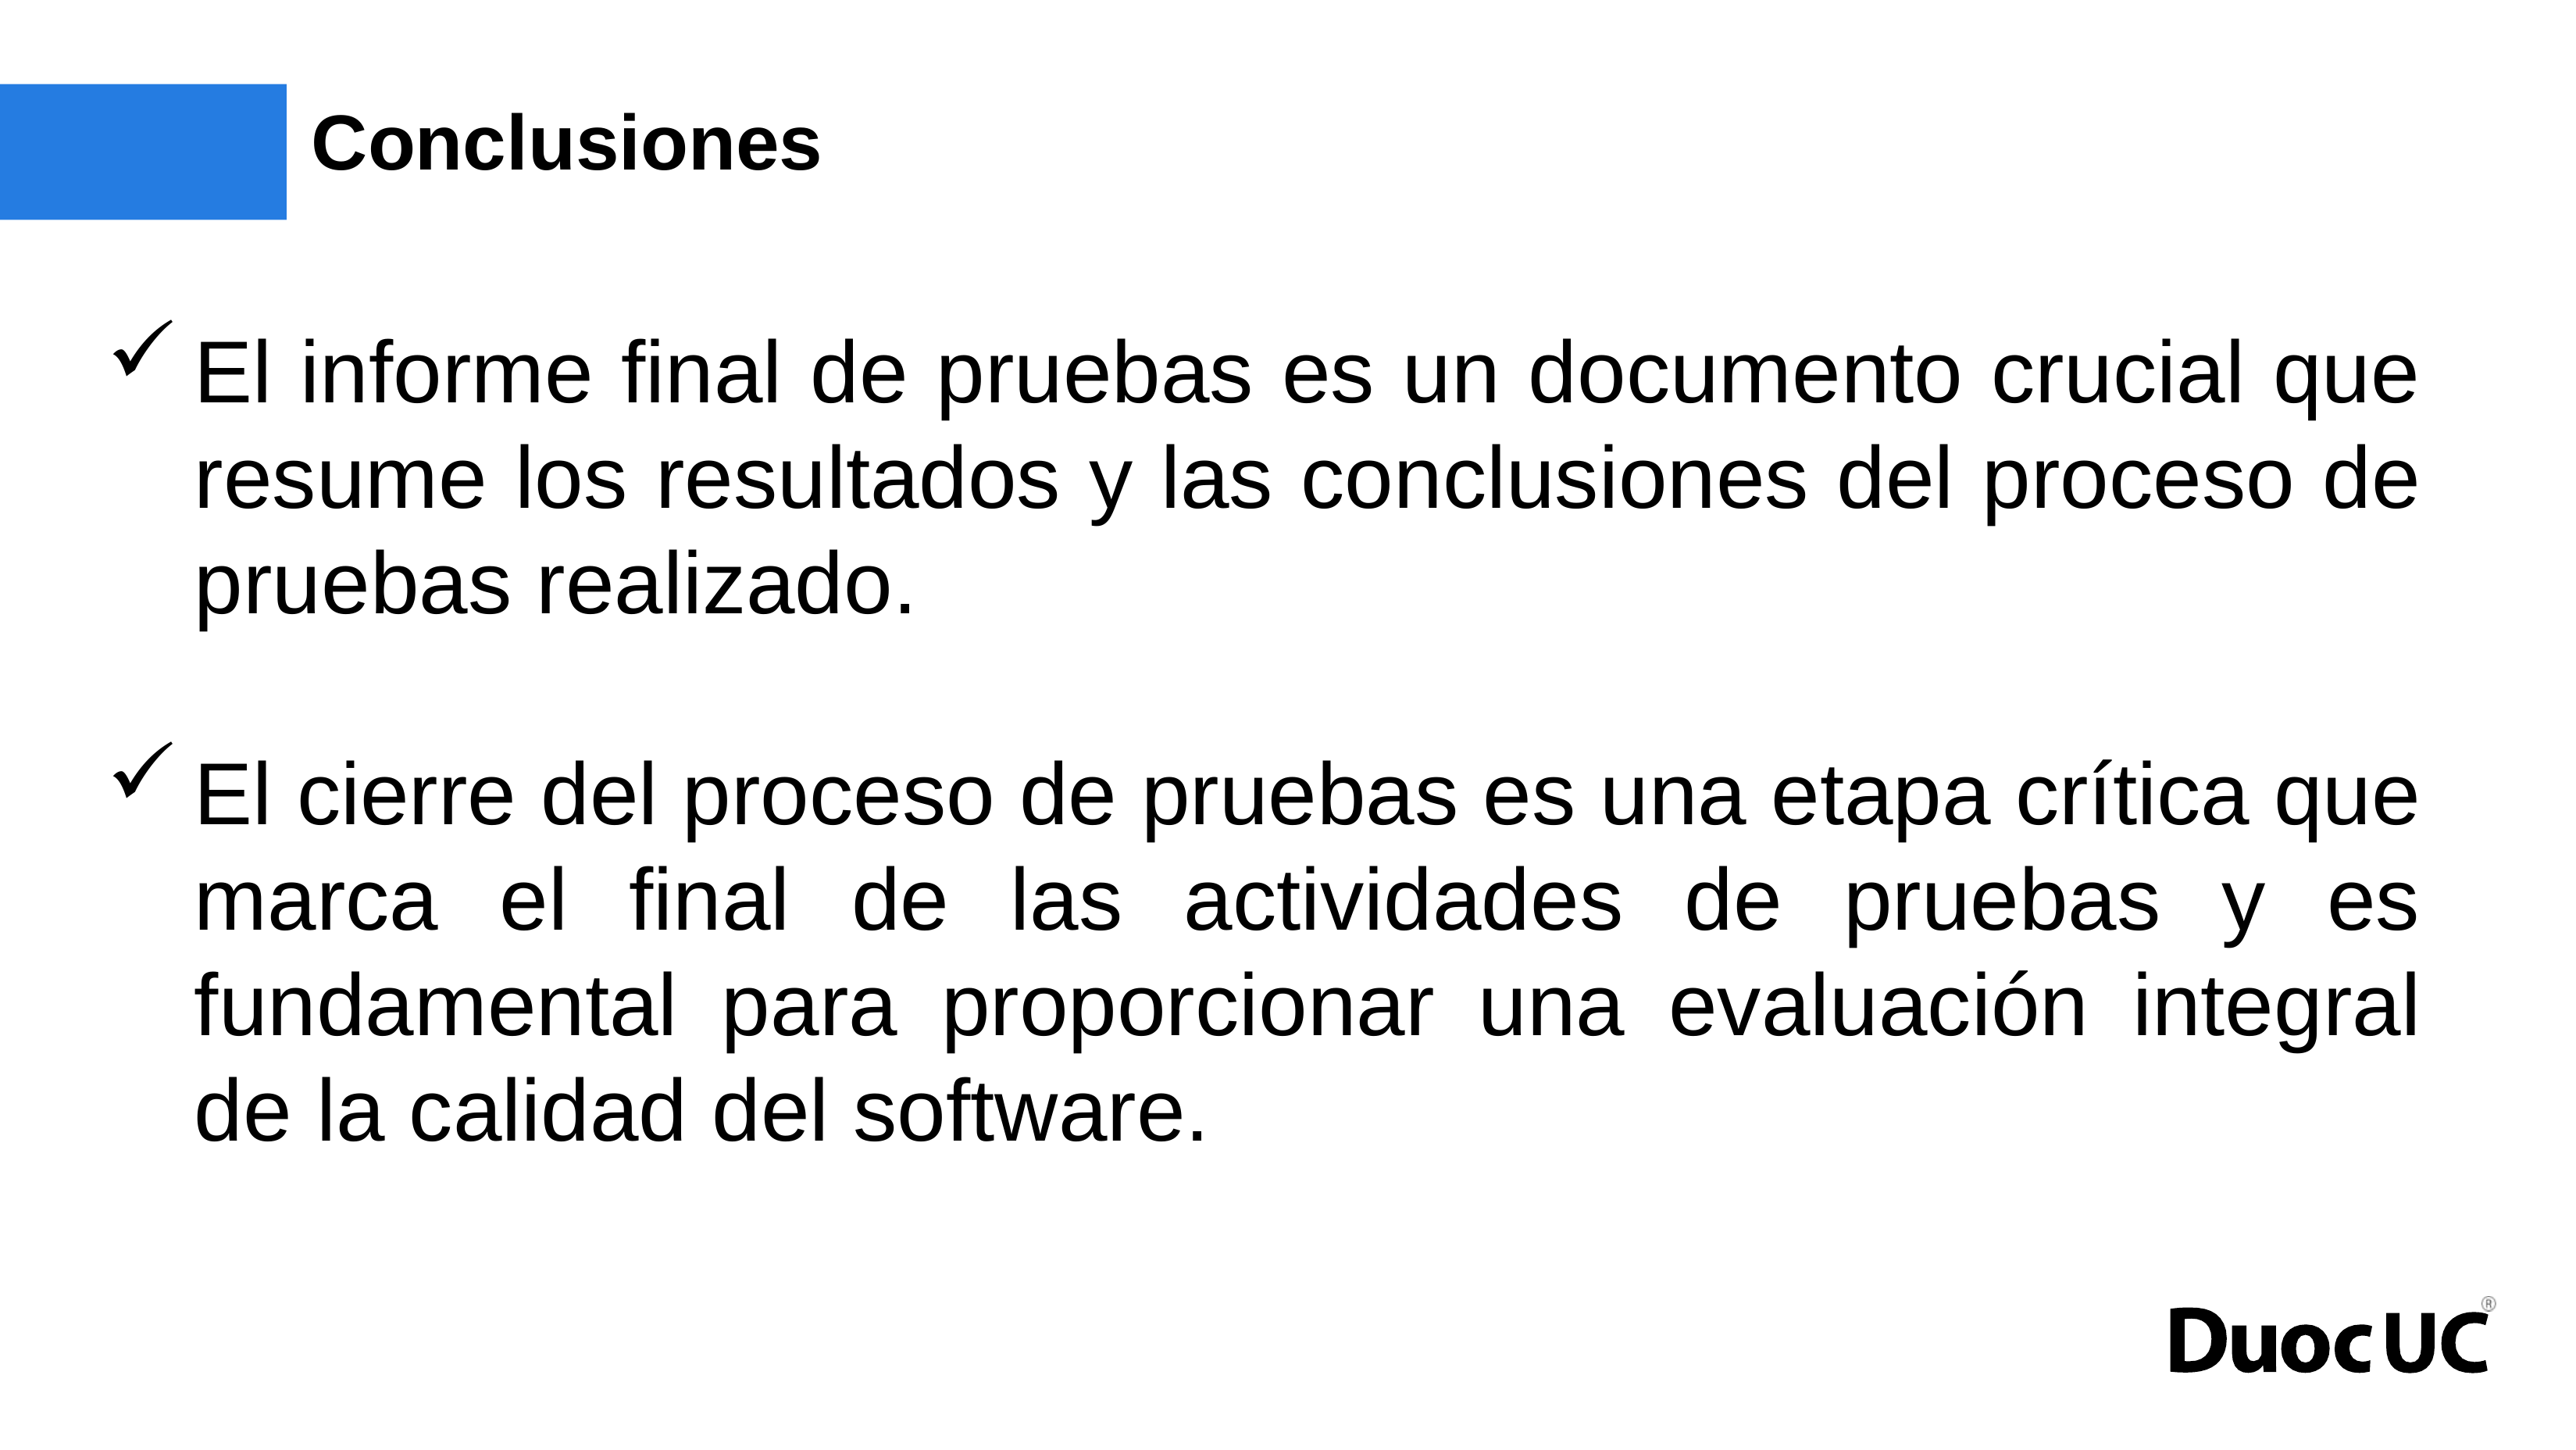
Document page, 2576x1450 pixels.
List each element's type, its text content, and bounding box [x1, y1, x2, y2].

picture [2481, 1296, 2496, 1312]
text_box El informe final de pruebas es un documento crucial que resume los resultados y las conclusiones del proceso de pruebas realizado. El cierre del proceso de pruebas es una etapa crítica que marca el final de las actividades de pruebas y es fundamental para proporcionar una evaluación integral de la calidad del software. [106, 314, 2421, 1237]
title Conclusiones [311, 91, 2489, 187]
